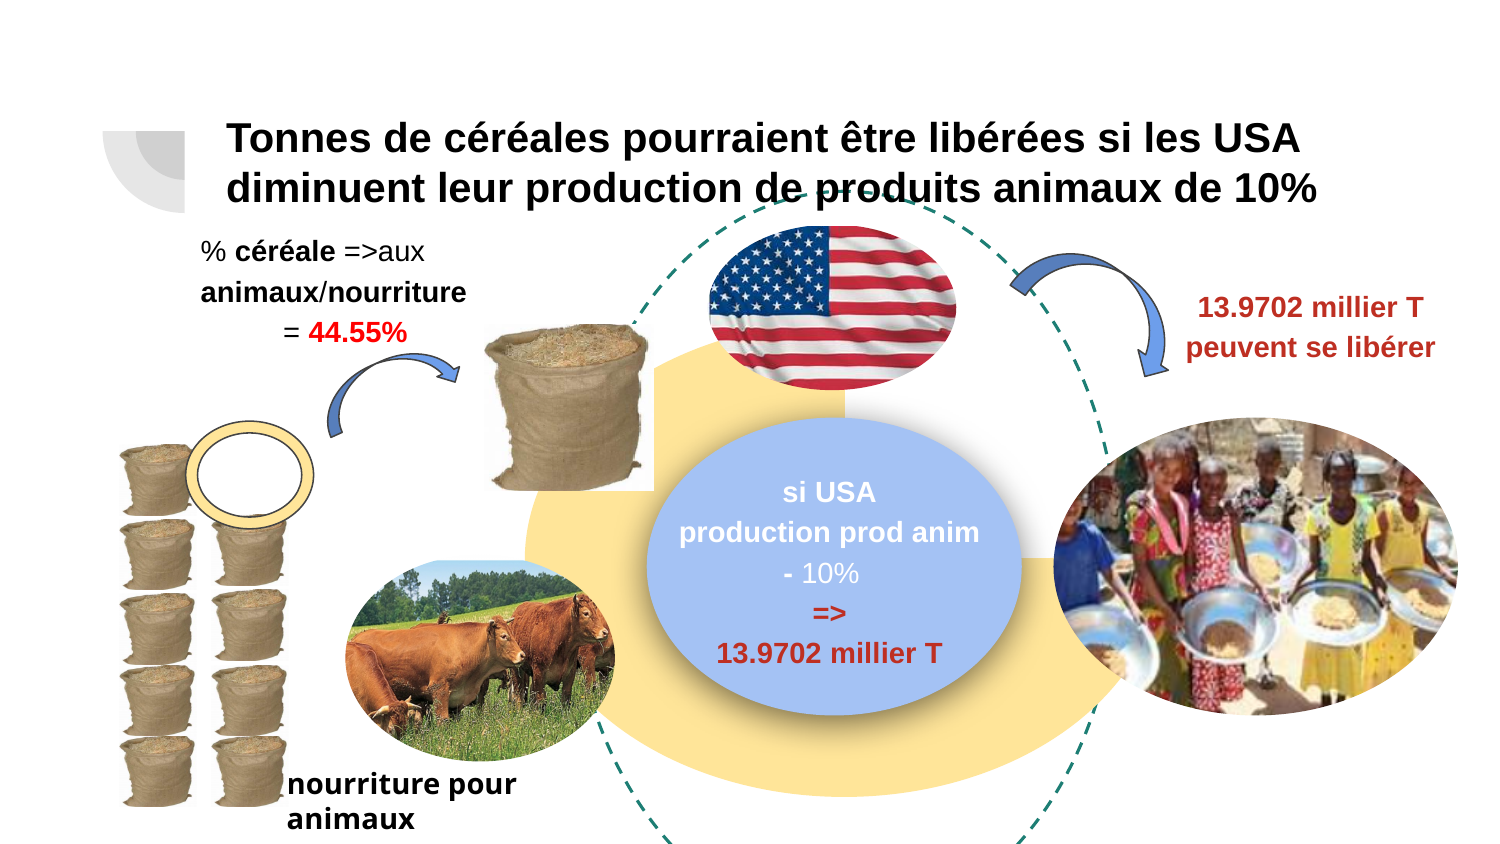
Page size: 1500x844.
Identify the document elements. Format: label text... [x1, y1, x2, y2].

text_box 13.9702 millier T peuvent se libérer [1143, 233, 1479, 379]
picture [118, 593, 197, 807]
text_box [475, 285, 1213, 834]
picture [118, 519, 197, 591]
picture [484, 324, 655, 491]
picture [1053, 417, 1459, 716]
text_box % céréale =>aux animaux/nourriture = 44.55% [185, 202, 521, 387]
text_box [1012, 253, 1137, 283]
text_box nourriture pour animaux [271, 749, 647, 844]
picture [707, 224, 957, 391]
picture [345, 554, 616, 762]
title Tonnes de céréales pourraient être libérées si les USA diminuent leur production de produits animaux de 10% [211, 96, 1365, 260]
text_box [327, 353, 460, 438]
picture [210, 664, 289, 807]
picture [210, 514, 289, 586]
text_box [197, 421, 314, 517]
picture [118, 444, 197, 516]
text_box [646, 417, 1022, 716]
picture [210, 589, 289, 661]
